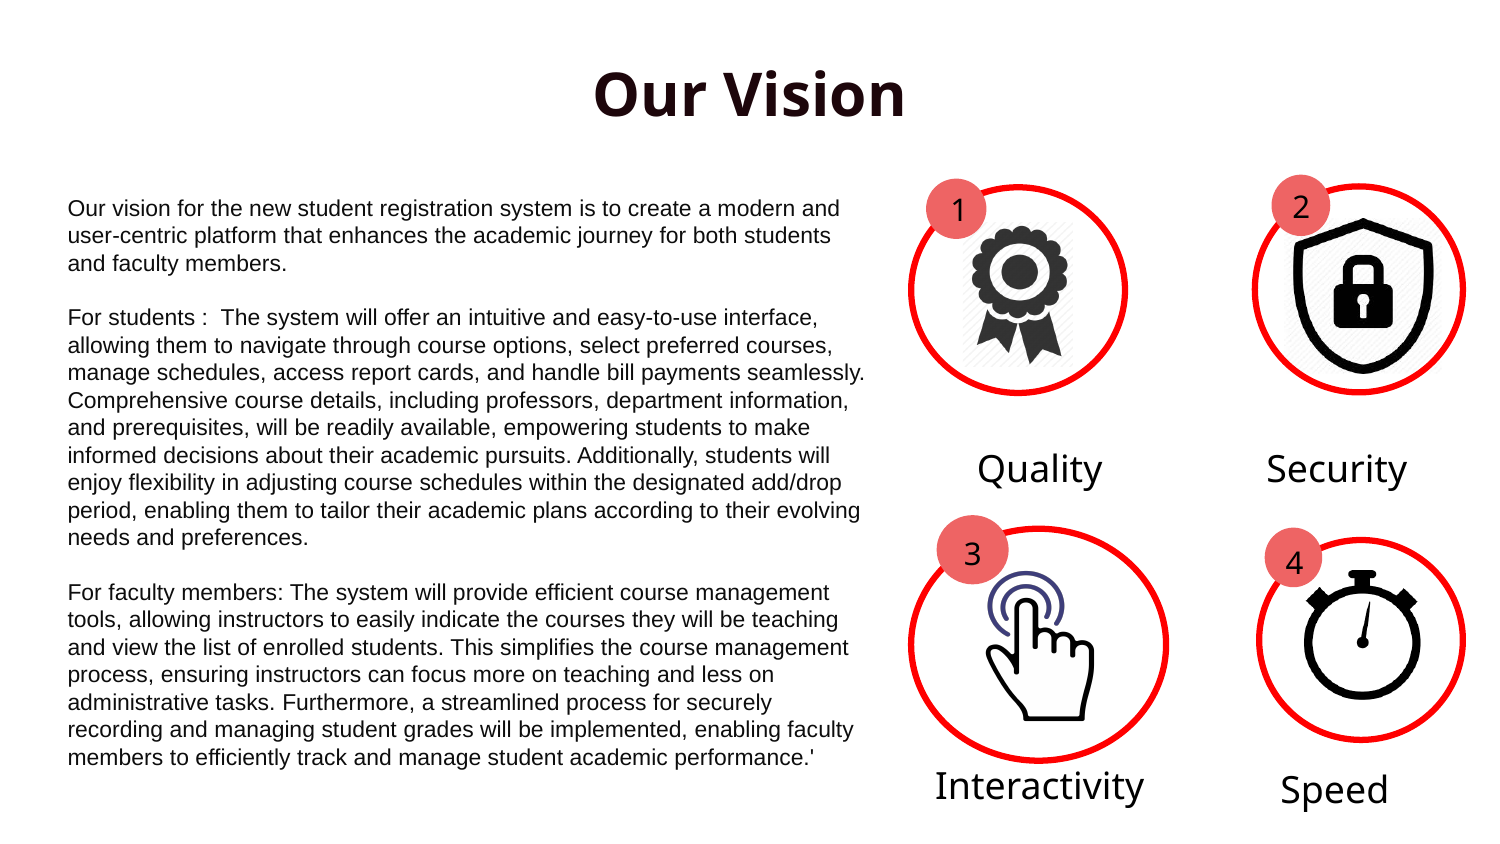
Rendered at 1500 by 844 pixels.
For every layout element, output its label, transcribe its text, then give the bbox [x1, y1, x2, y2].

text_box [910, 178, 1126, 394]
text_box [910, 514, 1167, 762]
text_box Security [1185, 439, 1489, 496]
title Our Vision [83, 55, 1416, 149]
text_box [1254, 174, 1464, 393]
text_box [1258, 527, 1464, 741]
text_box Quality [888, 439, 1185, 496]
text_box Speed [1183, 760, 1487, 817]
text_box Our vision for the new student registration system is to create a modern and user-centric platform that enhances the academic journey for both students and faculty members. For students : The system will offer an intuitive and easy-to-use interface, allowing them to navigate through course options, select preferred courses, manage schedules, access report cards, and handle bill payments seamlessly. Comprehensive course details, including professors, department information, and prerequisites, will be readily available, empowering students to make informed decisions about their academic pursuits. Additionally, students will enjoy flexibility in adjusting course schedules within the designated add/drop period, enabling them to tailor their academic plans according to their evolving needs and preferences. For faculty members: The system will provide efficient course management tools, allowing instructors to easily indicate the courses they will be teaching and view the list of enrolled students. This simplifies the course management process, ensuring instructors can focus more on teaching and less on administrative tasks. Furthermore, a streamlined process for securely recording and managing student grades will be implemented, enabling faculty members to efficiently track and manage student academic performance.' [61, 187, 880, 776]
text_box Interactivity [888, 756, 1191, 813]
